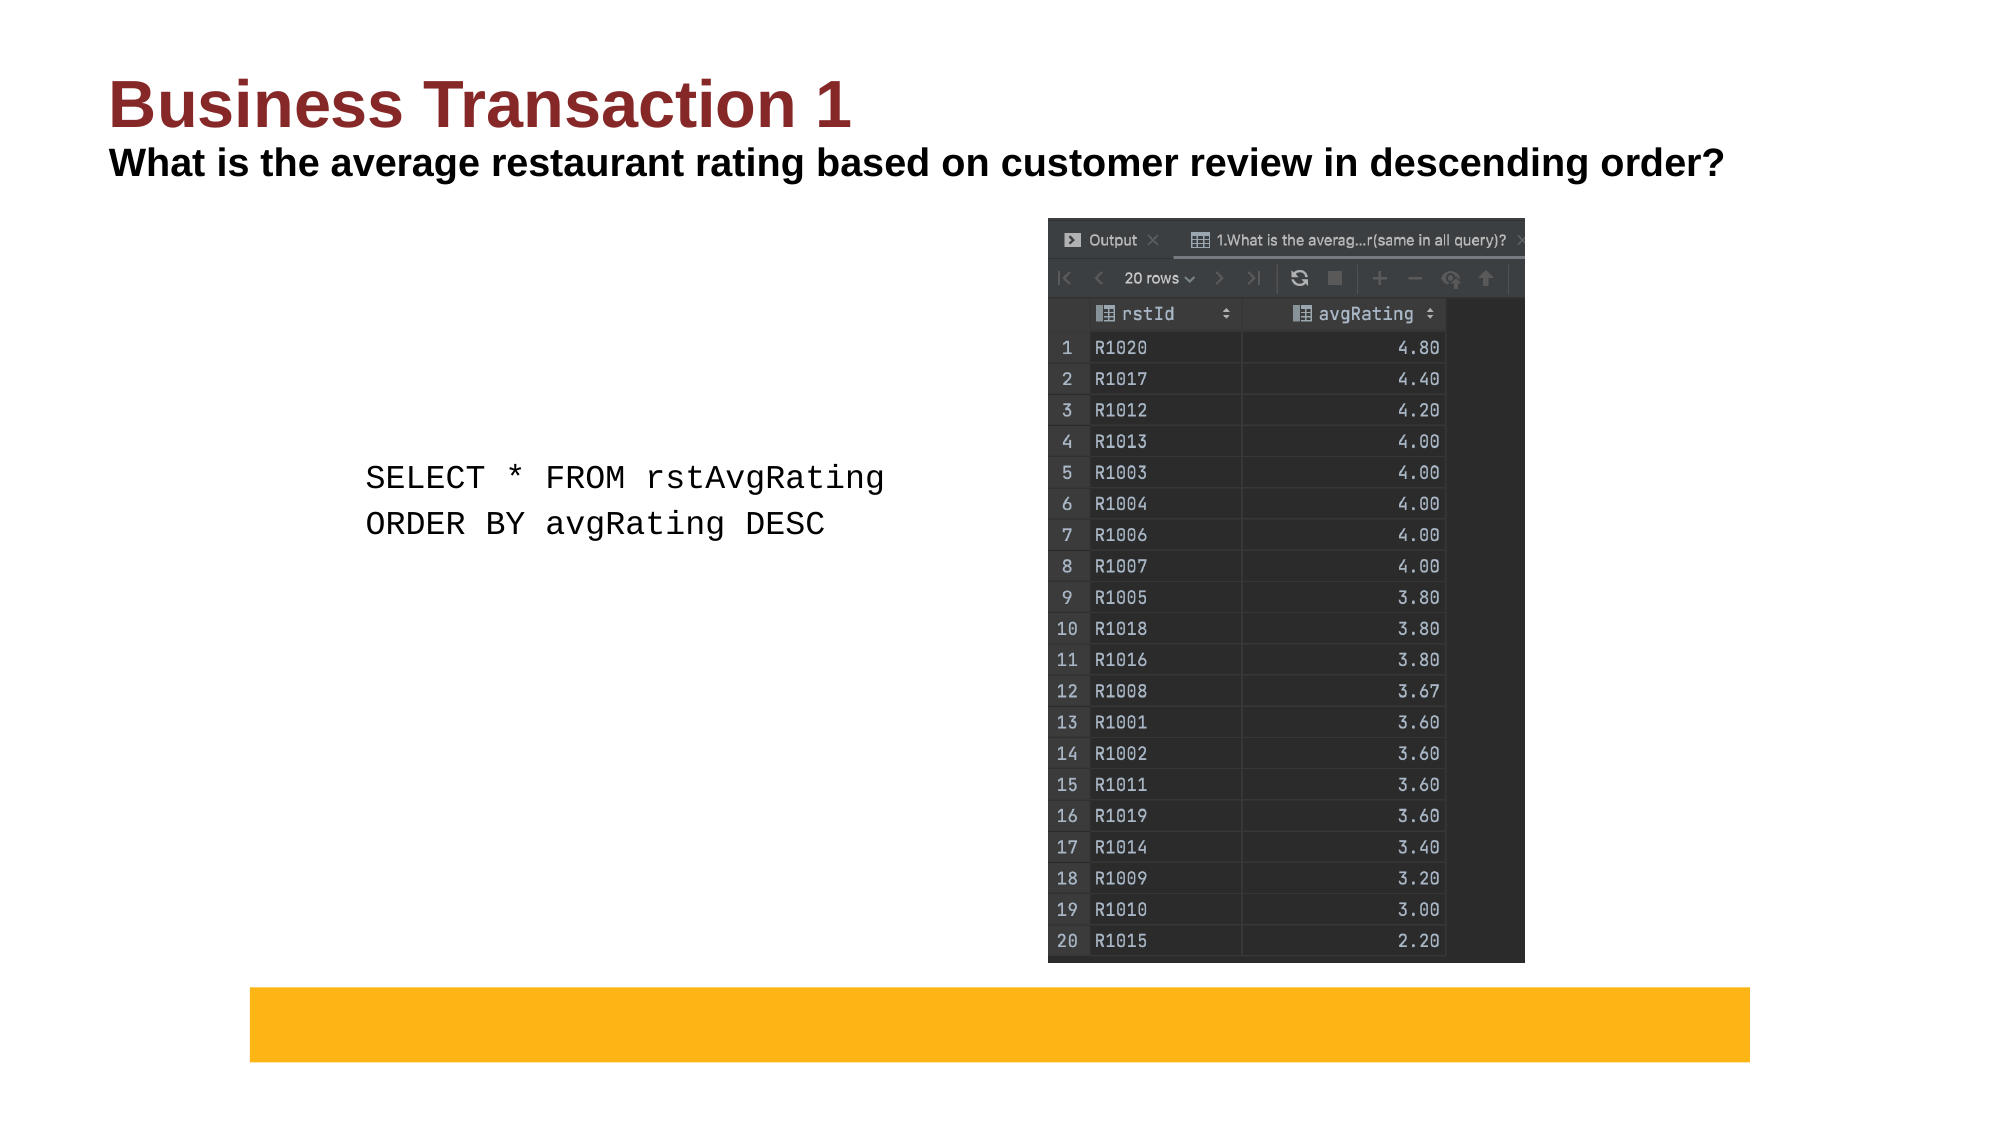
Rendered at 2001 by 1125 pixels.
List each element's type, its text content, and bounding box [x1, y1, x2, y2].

text_box Business Transaction 1 What is the average restaurant rating based on customer review in descending order? [94, 62, 1906, 193]
text_box SELECT * FROM rstAvgRating ORDER BY avgRating DESC [350, 439, 1024, 556]
picture [1048, 218, 1525, 963]
text_box [249, 987, 1750, 1063]
